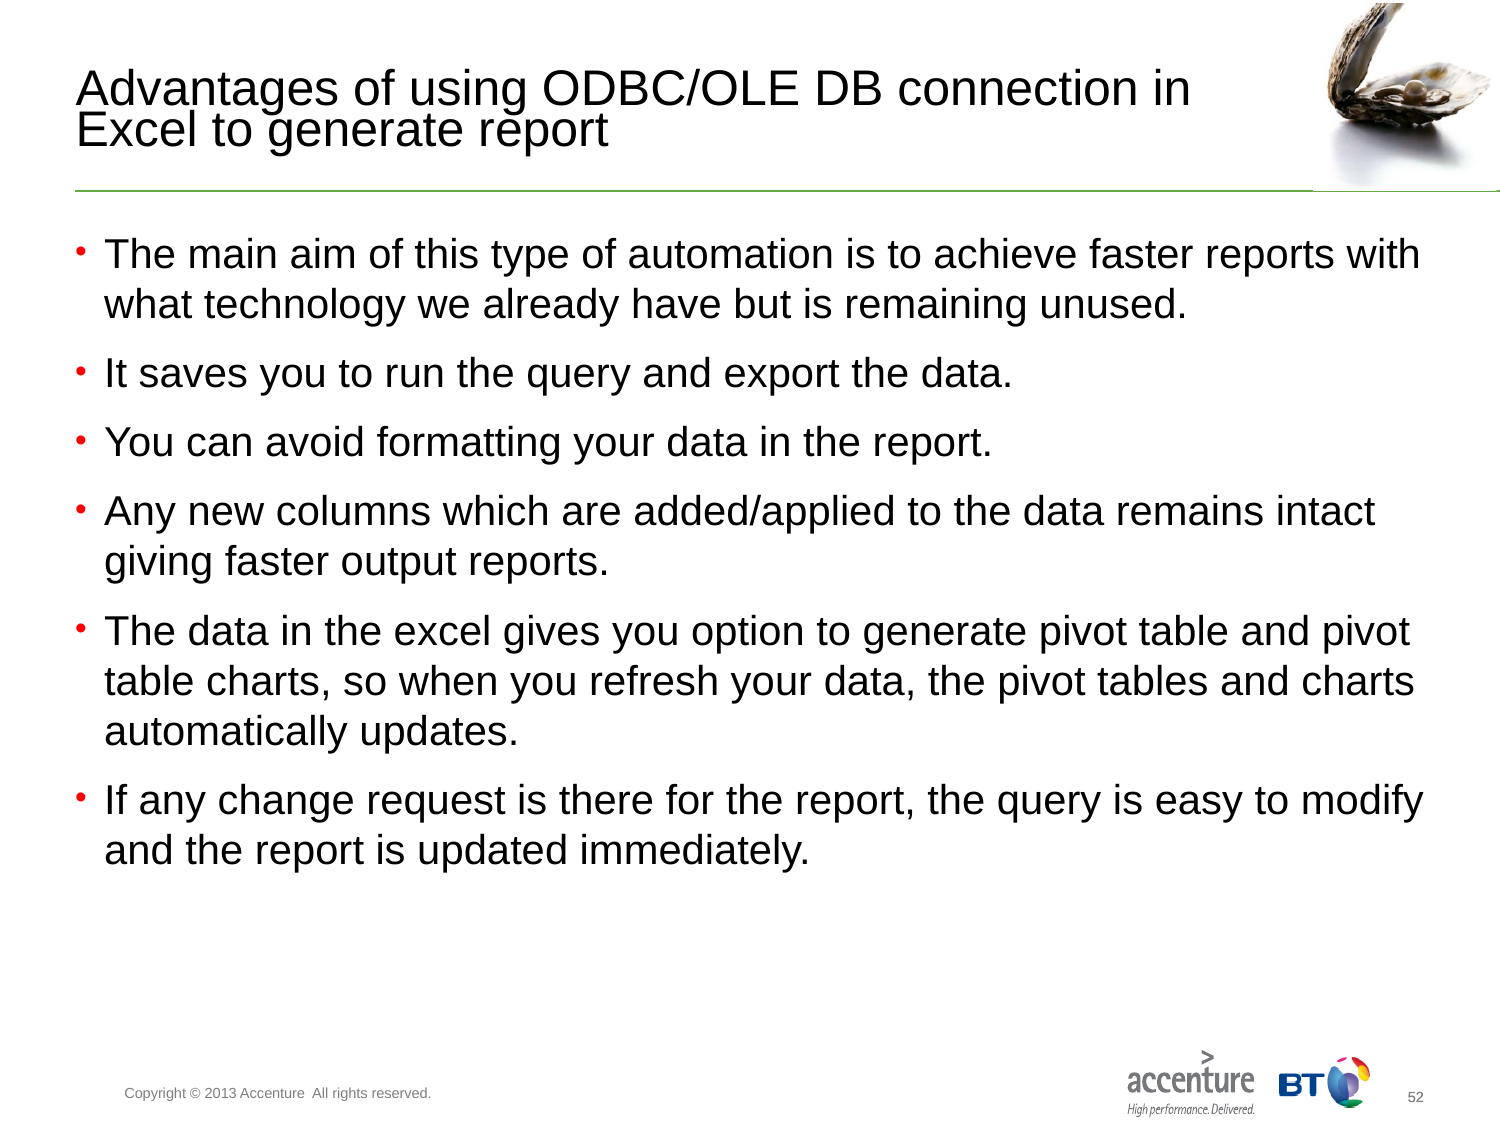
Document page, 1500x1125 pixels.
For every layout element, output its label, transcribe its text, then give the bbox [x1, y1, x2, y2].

list The main aim of this type of automation is to achieve faster reports with what technology we already have but is remaining unused. It saves you to run the query and export the data. You can avoid formatting your data in the report. Any new columns which are added/applied to the data remains intact giving faster output reports. The data in the excel gives you option to generate pivot table and pivot table charts, so when you refresh your data, the pivot tables and charts automatically updates. If any change request is there for the report, the query is easy to modify and the report is updated immediately. [75, 226, 1425, 1018]
picture [1279, 1057, 1370, 1108]
picture [1313, 3, 1497, 191]
title Advantages of using ODBC/OLE DB connection in Excel to generate report [75, 27, 1273, 157]
